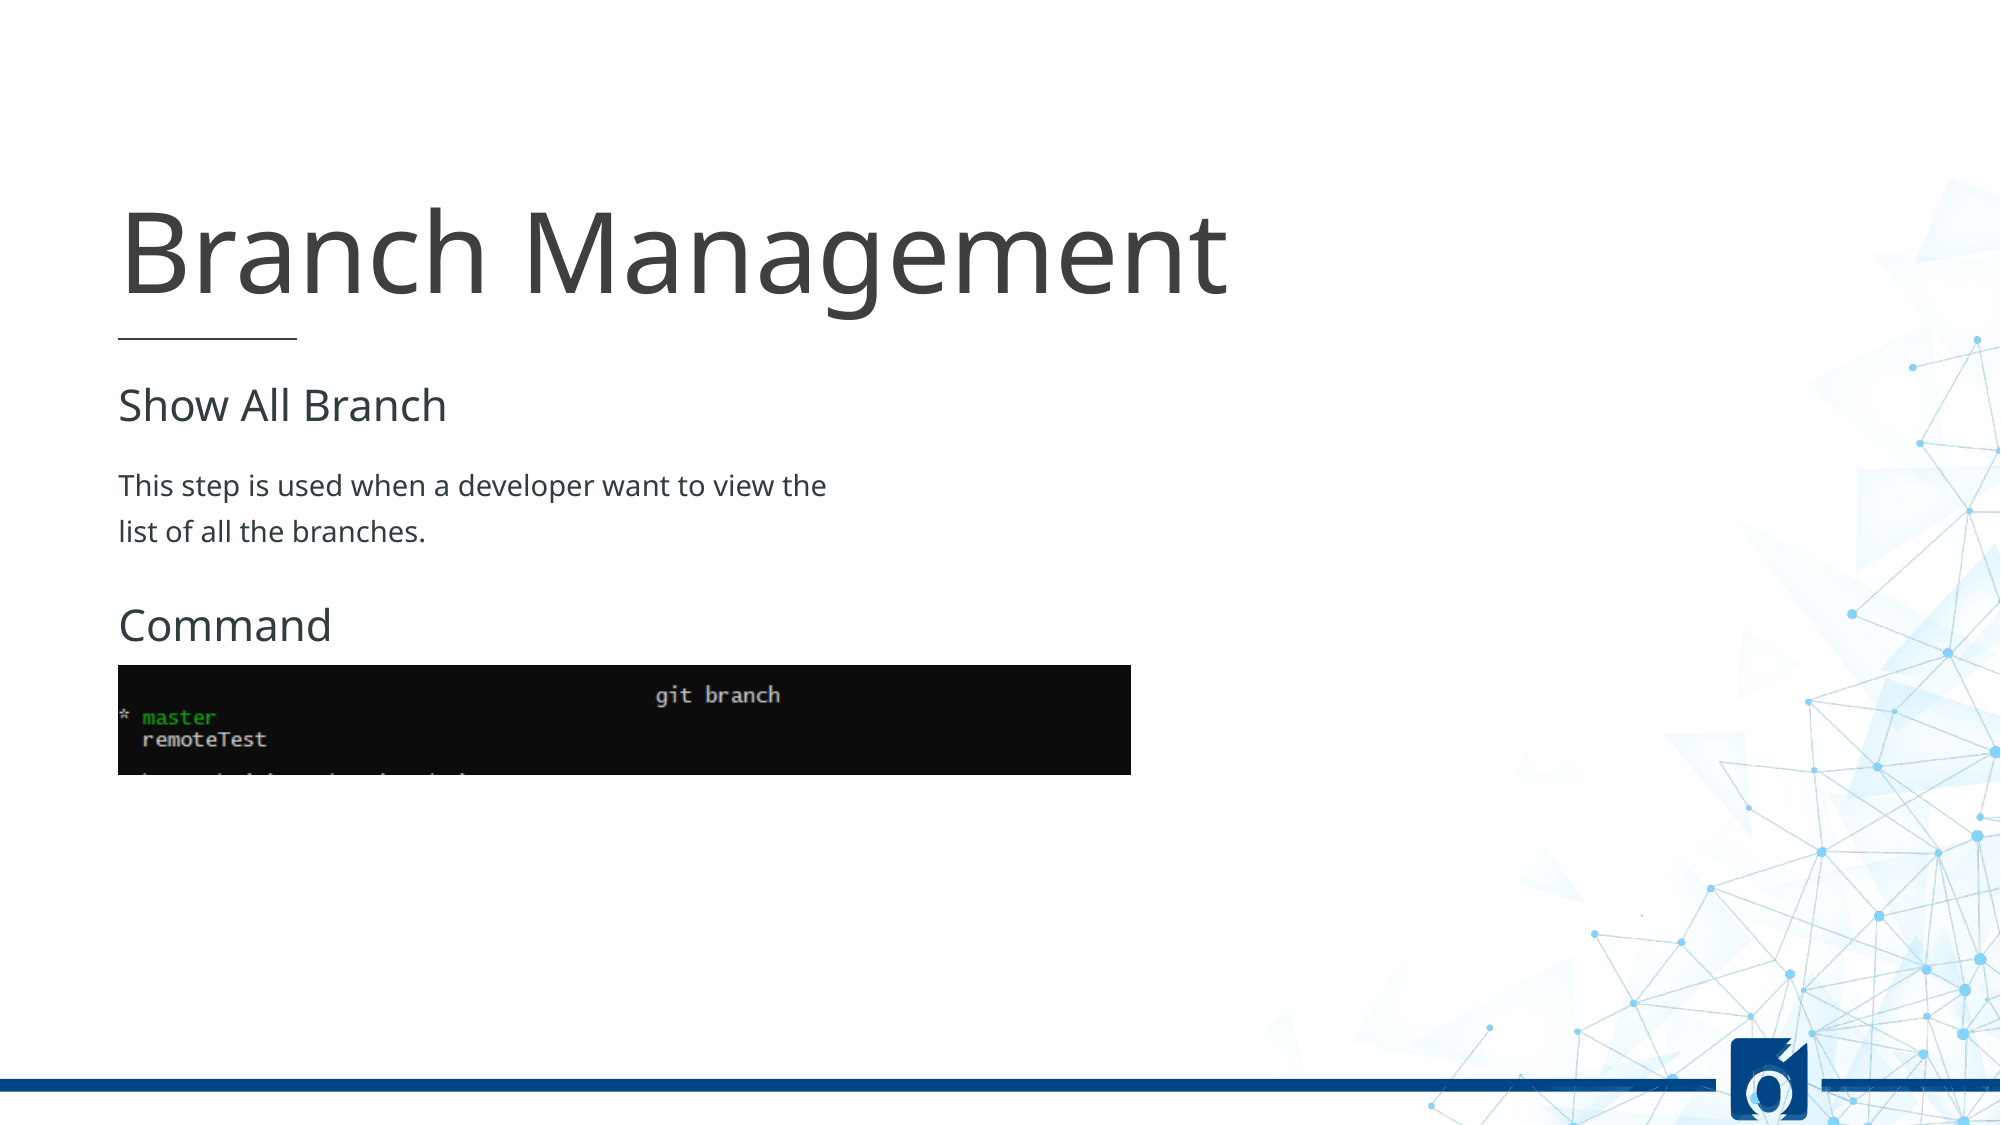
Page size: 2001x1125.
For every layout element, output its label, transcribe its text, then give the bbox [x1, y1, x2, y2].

picture [1226, 1116, 2000, 1125]
text_box Command [118, 597, 744, 651]
text_box This step is used when a developer want to view the list of all the branches. [118, 456, 875, 598]
text_box Branch Management [103, 189, 1380, 340]
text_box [0, 1037, 2000, 1116]
text_box Show All Branch [118, 377, 744, 431]
picture [1136, 178, 2000, 1037]
picture [118, 665, 1132, 776]
